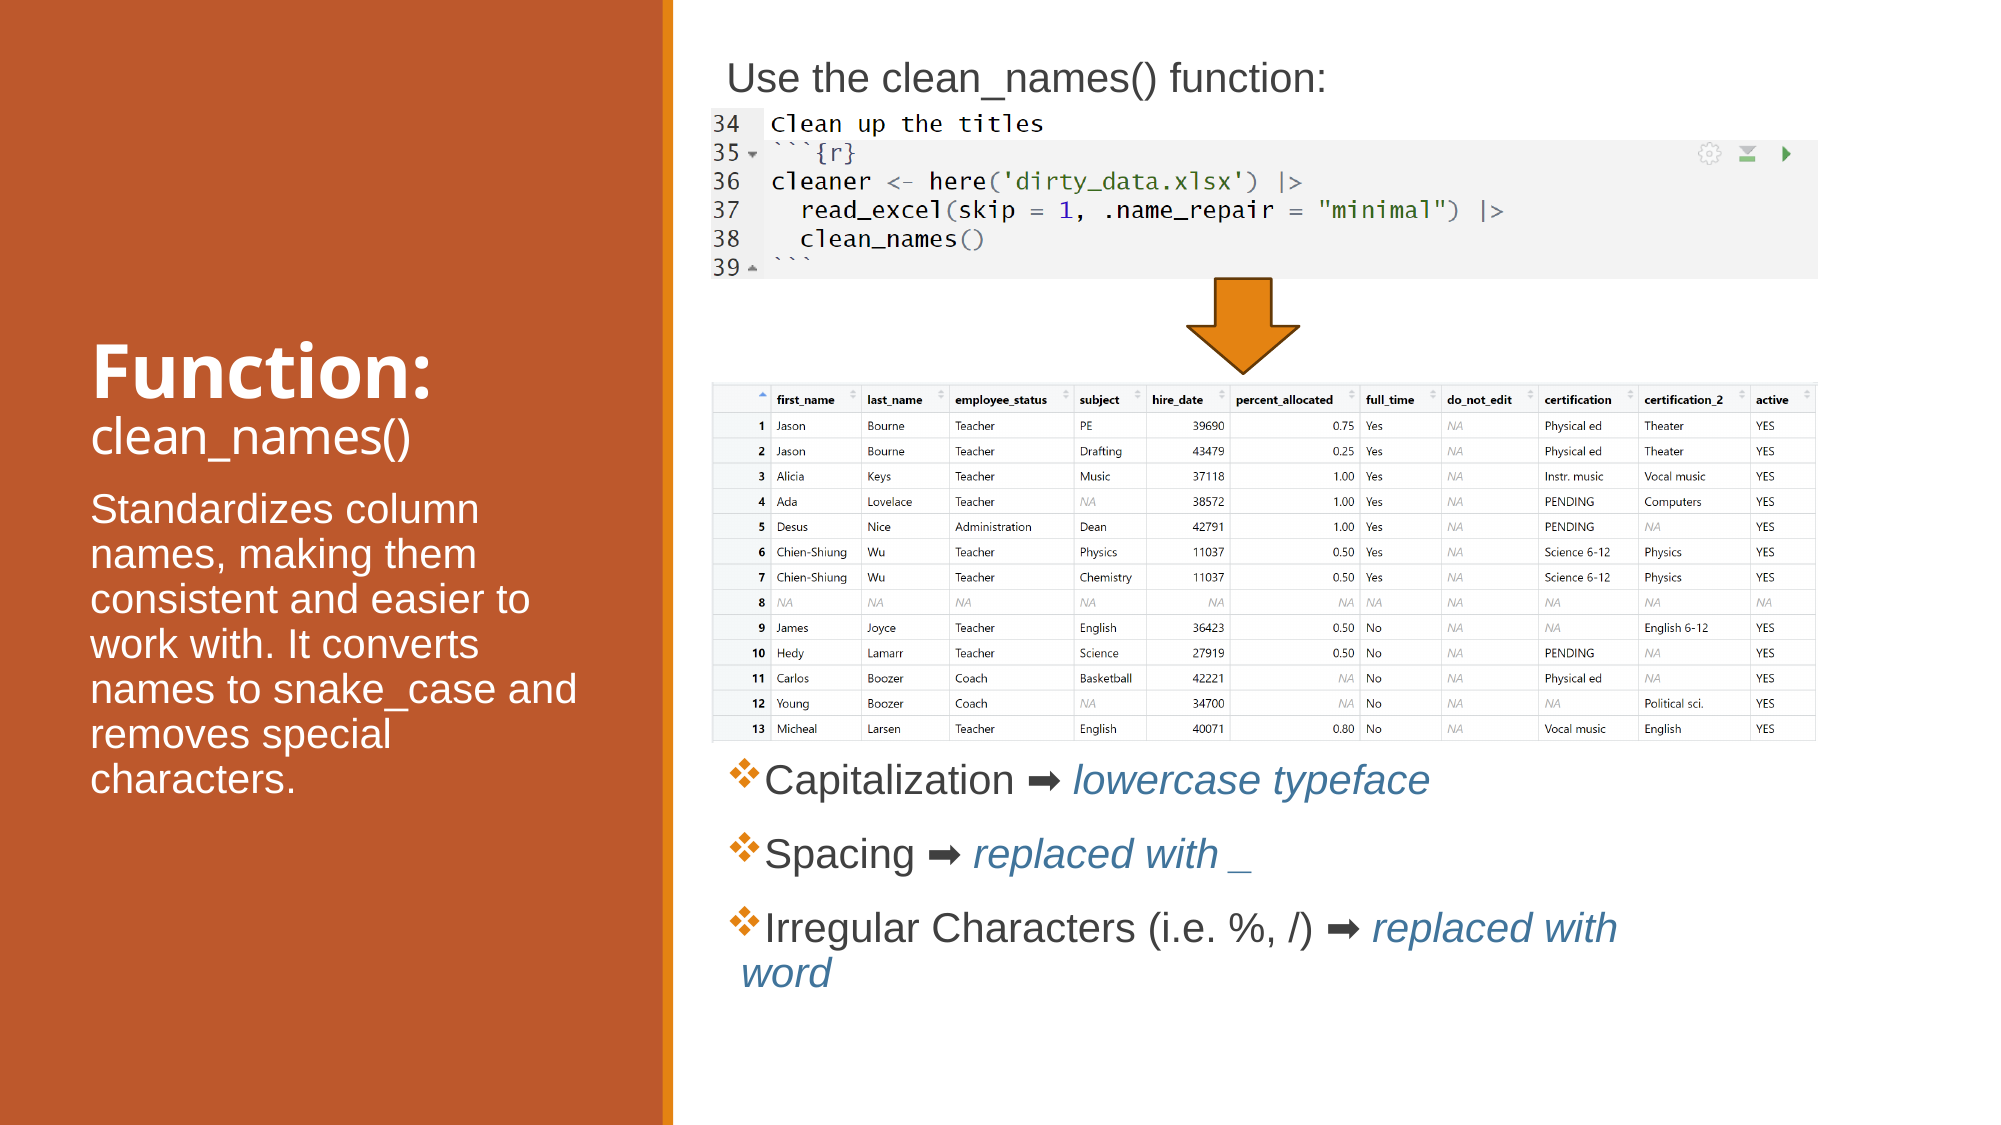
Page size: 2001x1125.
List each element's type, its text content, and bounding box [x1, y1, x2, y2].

picture [710, 381, 1818, 744]
text_box Capitalization ➡️ lowercase typeface Spacing ➡️ replaced with _ Irregular Characters (i.e. %, /) ➡️ replaced with word [711, 751, 1712, 1005]
list Use the clean_names() function: [711, 48, 1958, 1073]
picture [710, 107, 1818, 280]
text_box [1186, 286, 1301, 375]
title Function: clean_names() [75, 97, 600, 473]
list Standardizes column names, making them consistent and easier to work with. It converts names to snake_case and removes special characters. [75, 479, 600, 1035]
